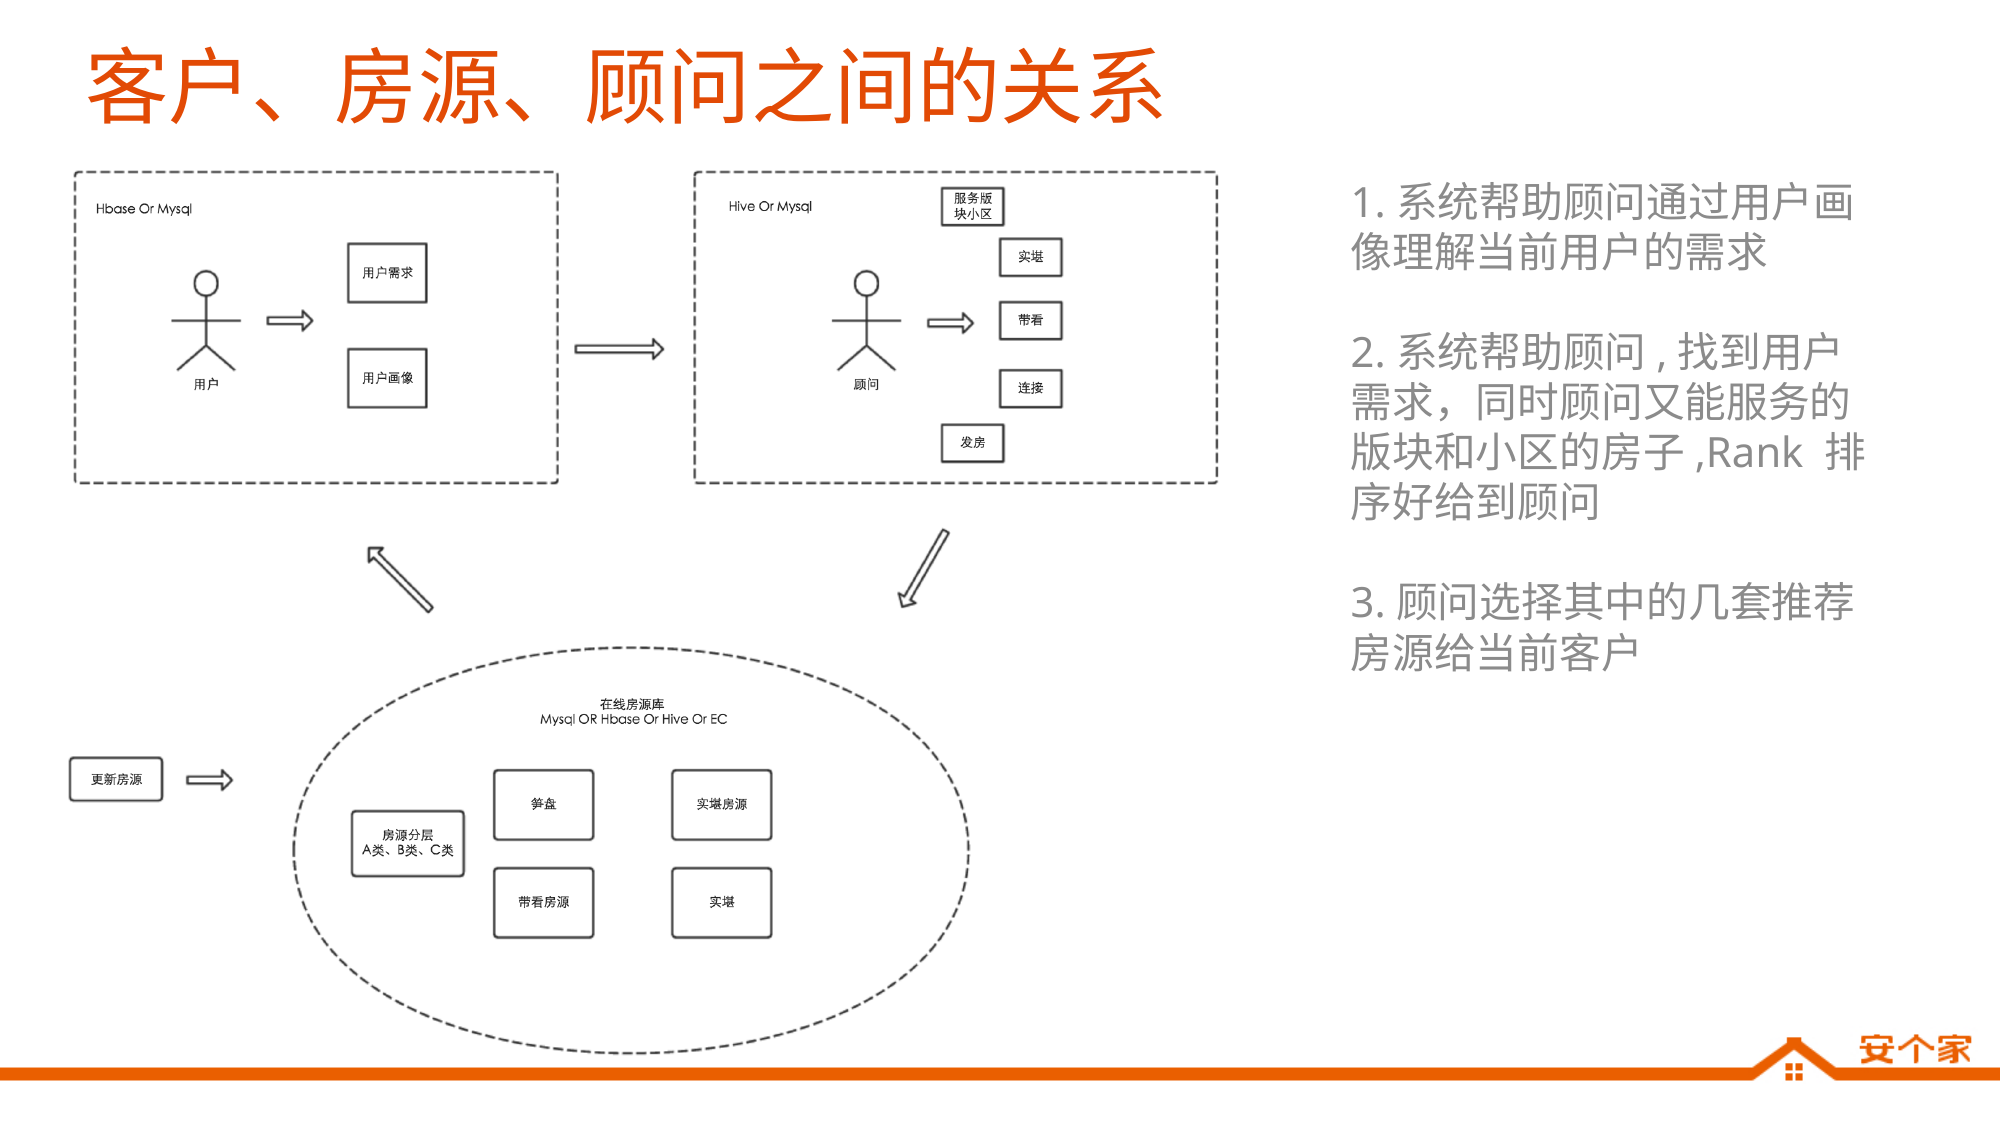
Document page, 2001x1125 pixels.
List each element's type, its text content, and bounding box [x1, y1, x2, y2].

subtitle 1.系统帮助顾问通过用户画像理解当前用户的需求 2.系统帮助顾问,找到用户需求，同时顾问又能服务的版块和小区的房子,Rank 排序好给到顾问 3.顾问选择其中的几套推荐房源给当前客户 [1335, 168, 1887, 997]
picture [0, 168, 2000, 1098]
title 客户、房源、顾问之间的关系 [70, 26, 1771, 169]
